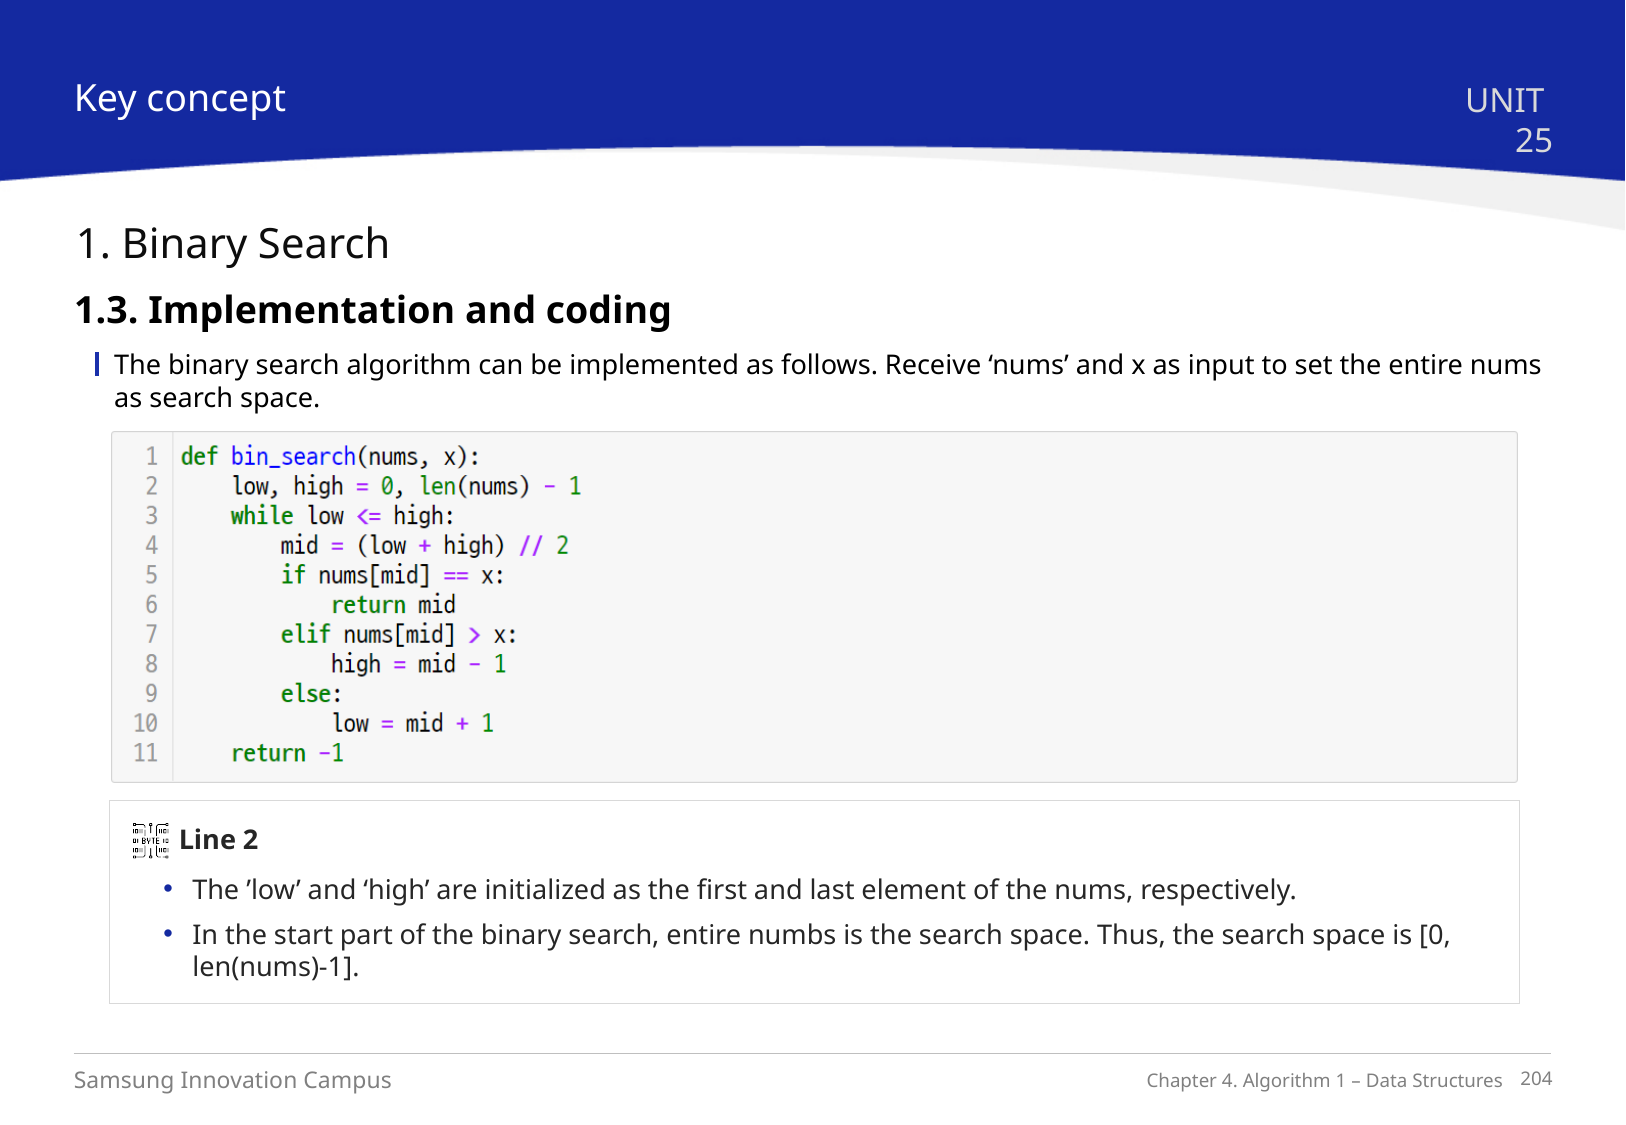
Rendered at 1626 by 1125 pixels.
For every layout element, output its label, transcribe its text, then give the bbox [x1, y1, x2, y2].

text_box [59, 216, 1554, 339]
text_box The binary search algorithm can be implemented as follows. Receive ‘nums’ and x as input to set the entire nums as search space. [94, 346, 1554, 413]
picture [0, 0, 1625, 1125]
text_box Key concept [73, 73, 981, 120]
text_box UNIT 25 [1422, 78, 1554, 159]
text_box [109, 800, 1520, 1004]
